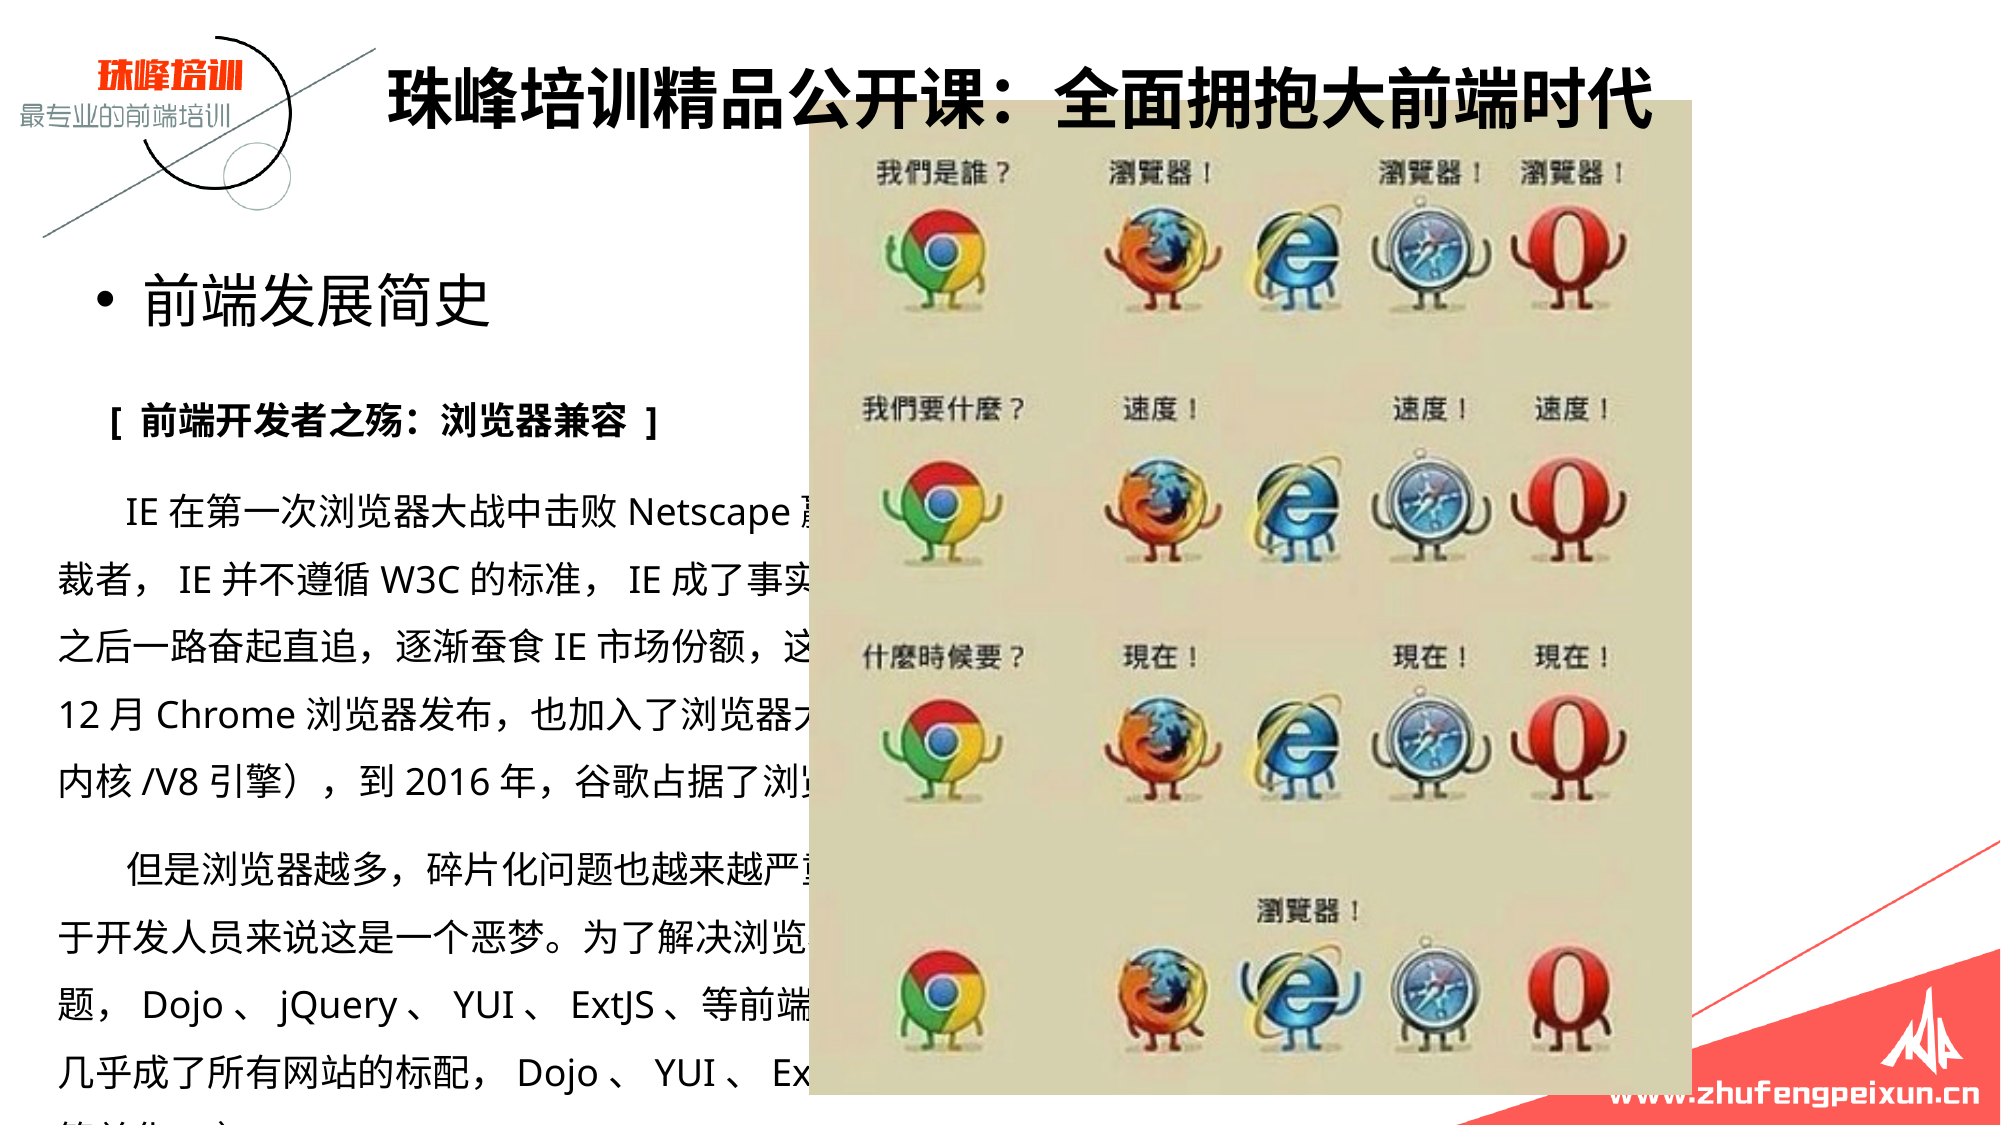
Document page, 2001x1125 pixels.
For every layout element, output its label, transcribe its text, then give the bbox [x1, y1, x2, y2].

picture [809, 100, 2001, 1125]
text_box 珠峰培训精品公开课：全面拥抱大前端时代 [371, 9, 1713, 144]
picture [18, 36, 376, 238]
list 前端发展简史 [ 前端开发者之殇：浏览器兼容 ] IE在第一次浏览器大战中击败Netscape赢得胜利，垄断了浏览器市场。作为独裁者，IE并不遵循W3C的标准，IE成了事实标准。2004年11月Firefox发布，之后一路奋起直追，逐渐蚕食IE市场份额，这引发了第二次浏览器战争。2008年12月Chrome浏览器发布，也加入了浏览器大战，由于其优越的处理性能（webkit内核/V8引擎），到2016年，谷歌占据了浏览器市场的半壁江山。 但是浏览器越多，碎片化问题也越来越严重，不同的浏览器执行不同的标准，对于开发人员来说这是一个恶梦。为了解决浏览器兼容性问题，Dojo、jQuery、YUI、ExtJS、等前端类库相继诞生。（jQuery独领风骚，几乎成了所有网站的标配，Dojo、YUI、ExtJS等提供了很多组件，让复杂的业务简单化...） [42, 221, 809, 1095]
